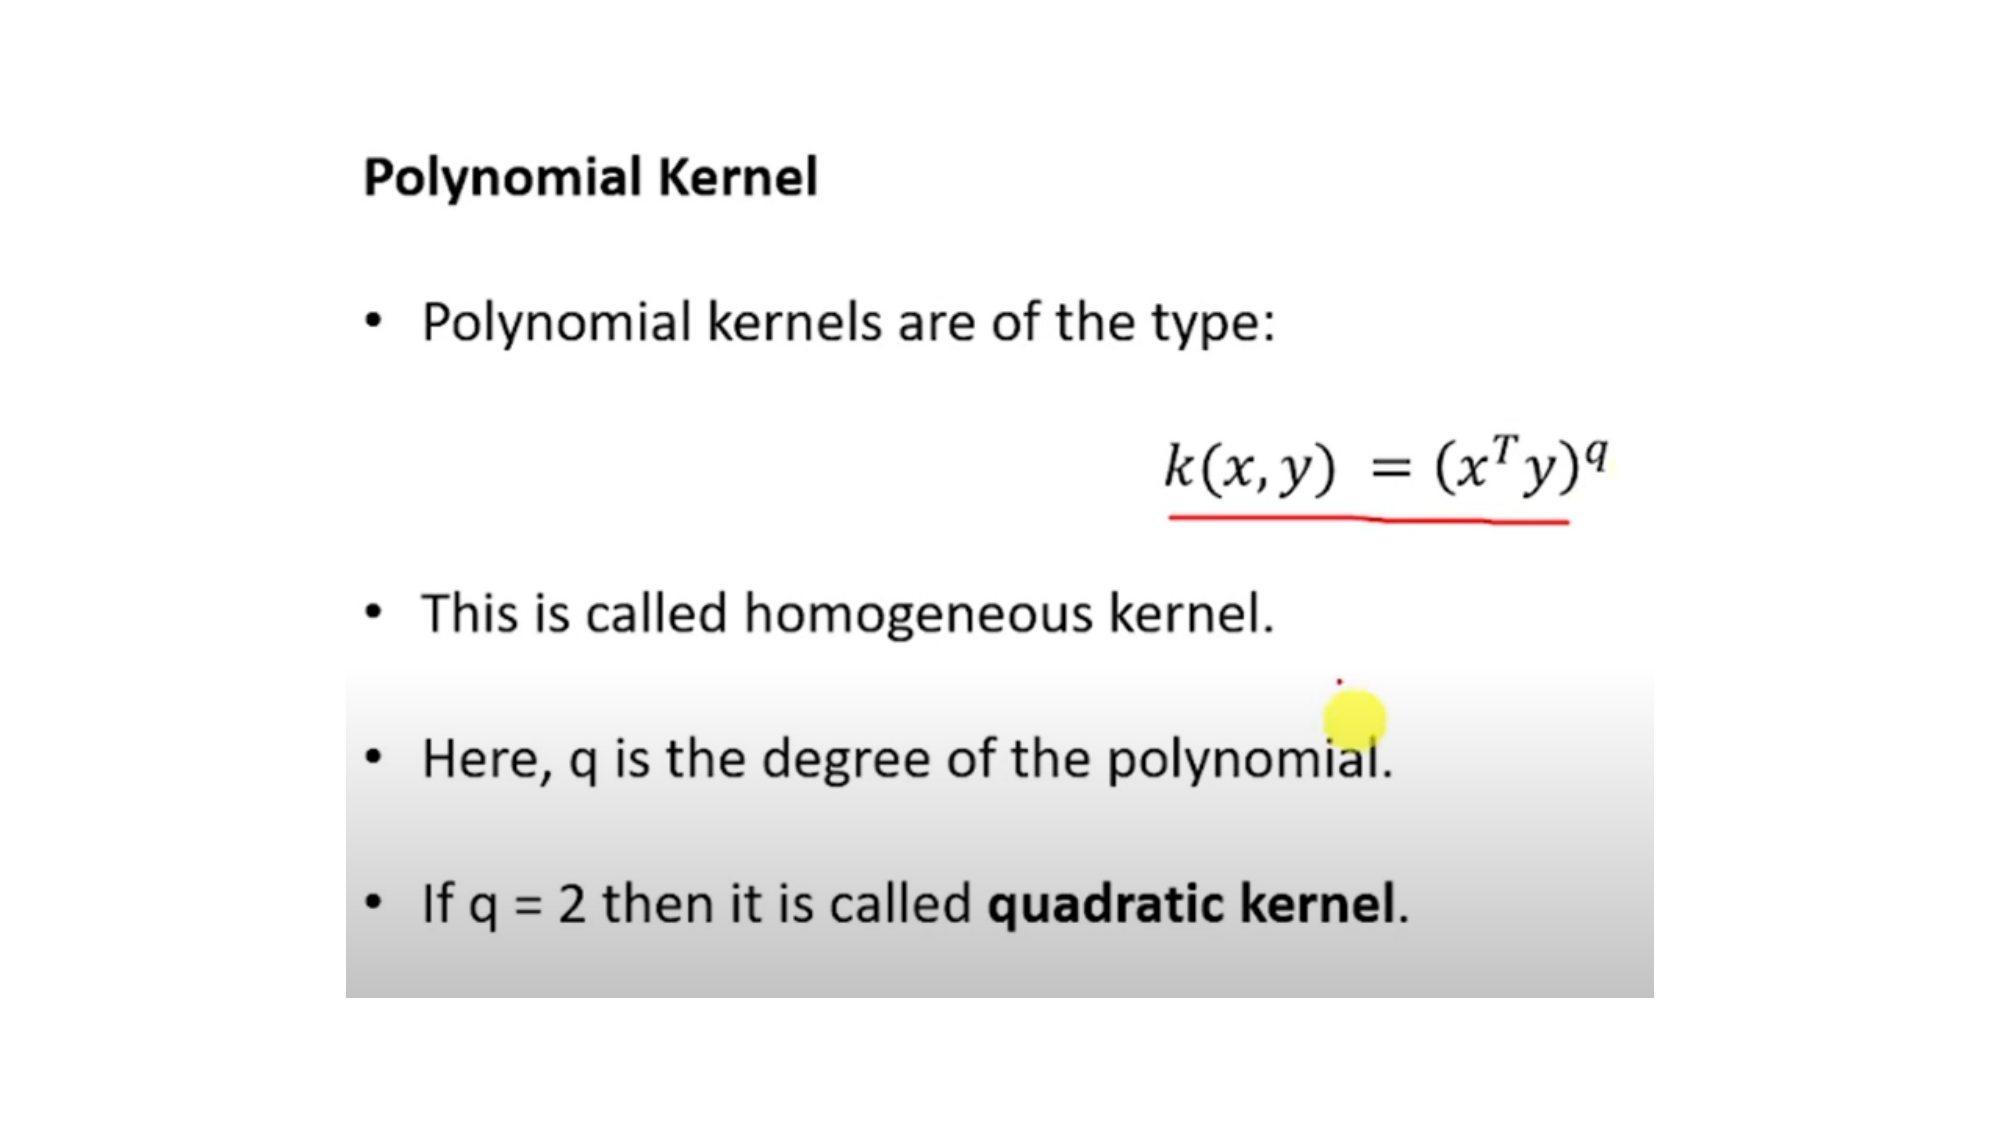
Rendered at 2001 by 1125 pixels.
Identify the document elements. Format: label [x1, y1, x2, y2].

picture [346, 127, 1654, 998]
